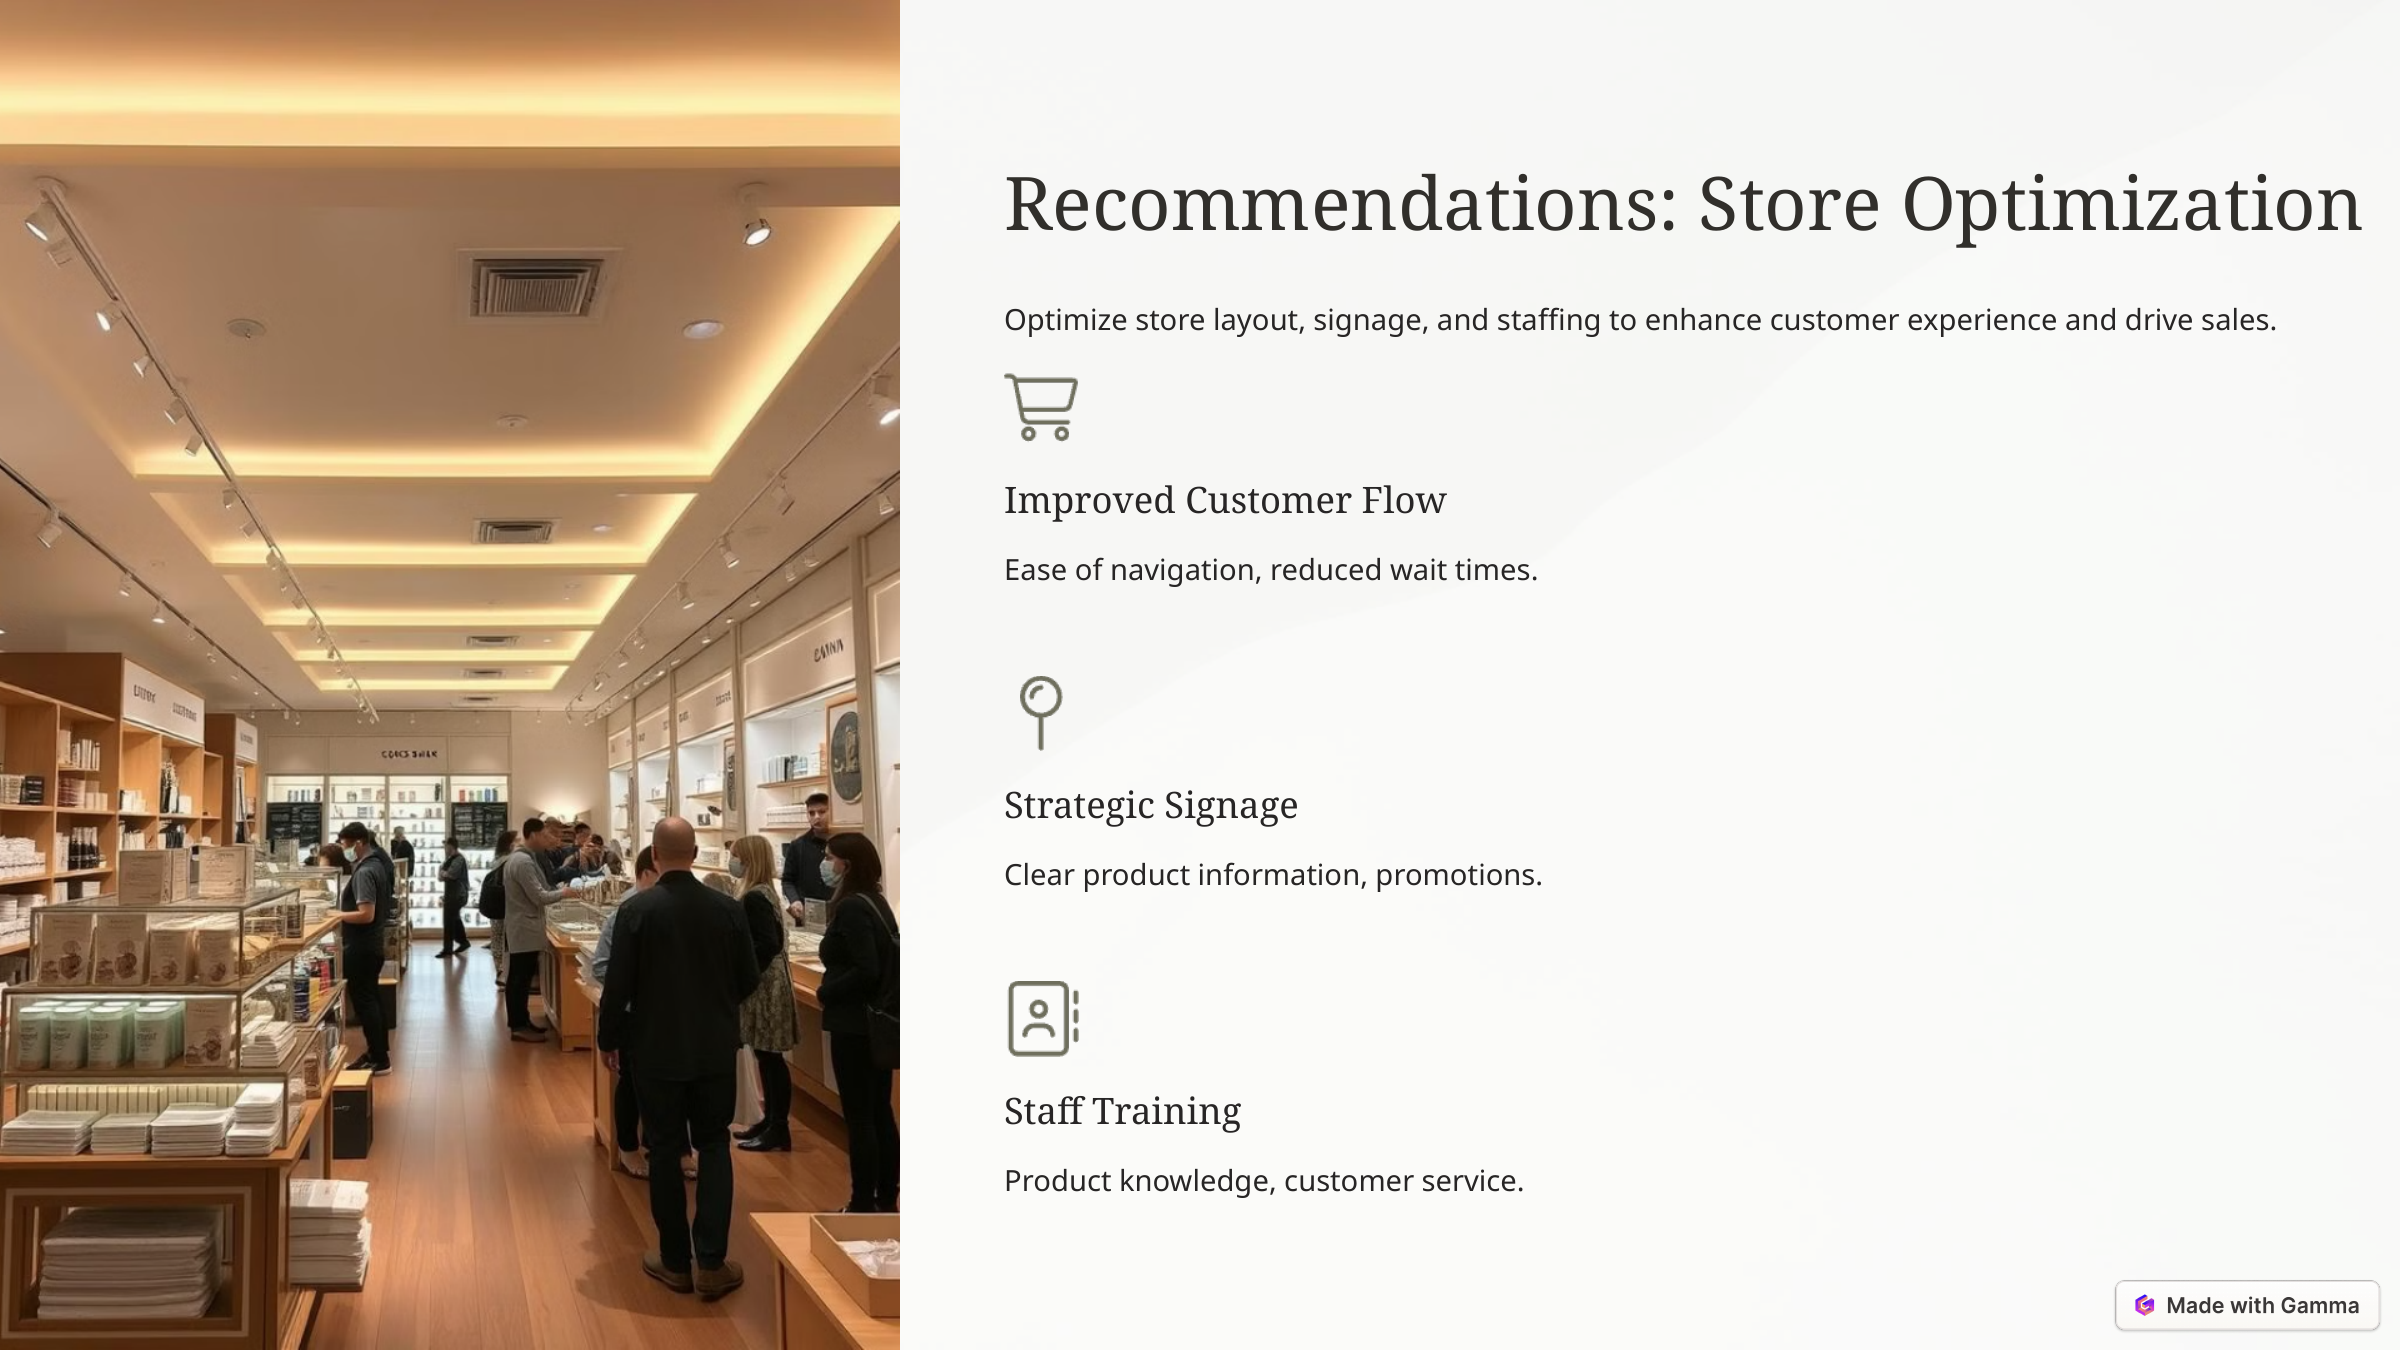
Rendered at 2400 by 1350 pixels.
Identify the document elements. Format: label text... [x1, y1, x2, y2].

text_box Strategic Signage [1004, 780, 1377, 827]
text_box Optimize store layout, signage, and staffing to enhance customer experience and drive sales. [1004, 289, 2296, 338]
picture [1004, 981, 1079, 1057]
text_box Recommendations: Store Optimization [1004, 152, 2289, 246]
text_box Product knowledge, customer service. [1004, 1150, 2296, 1198]
picture [0, 0, 900, 1350]
picture [2106, 1271, 2389, 1339]
text_box Improved Customer Flow [1004, 475, 1425, 522]
text_box Staff Training [1004, 1085, 1377, 1133]
text_box Clear product information, promotions. [1004, 844, 2296, 893]
picture [1004, 370, 1079, 446]
picture [1004, 676, 1079, 751]
text_box Ease of navigation, reduced wait times. [1004, 539, 2296, 587]
